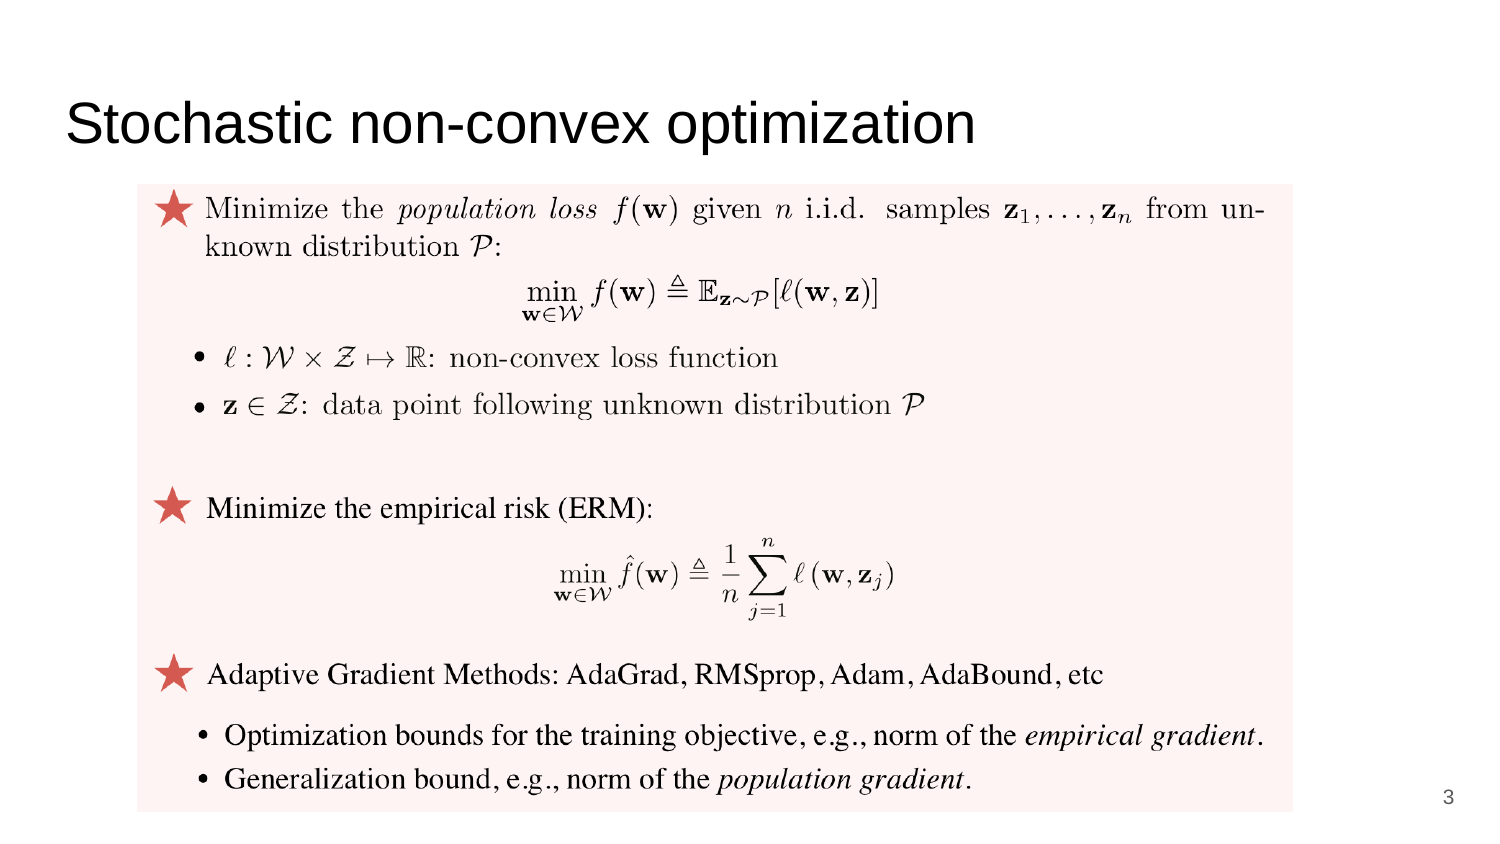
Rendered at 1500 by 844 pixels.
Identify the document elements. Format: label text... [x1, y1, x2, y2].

slide_number 3 [1425, 783, 1473, 844]
picture [137, 184, 1293, 812]
title Stochastic non-convex optimization [63, 82, 1117, 226]
